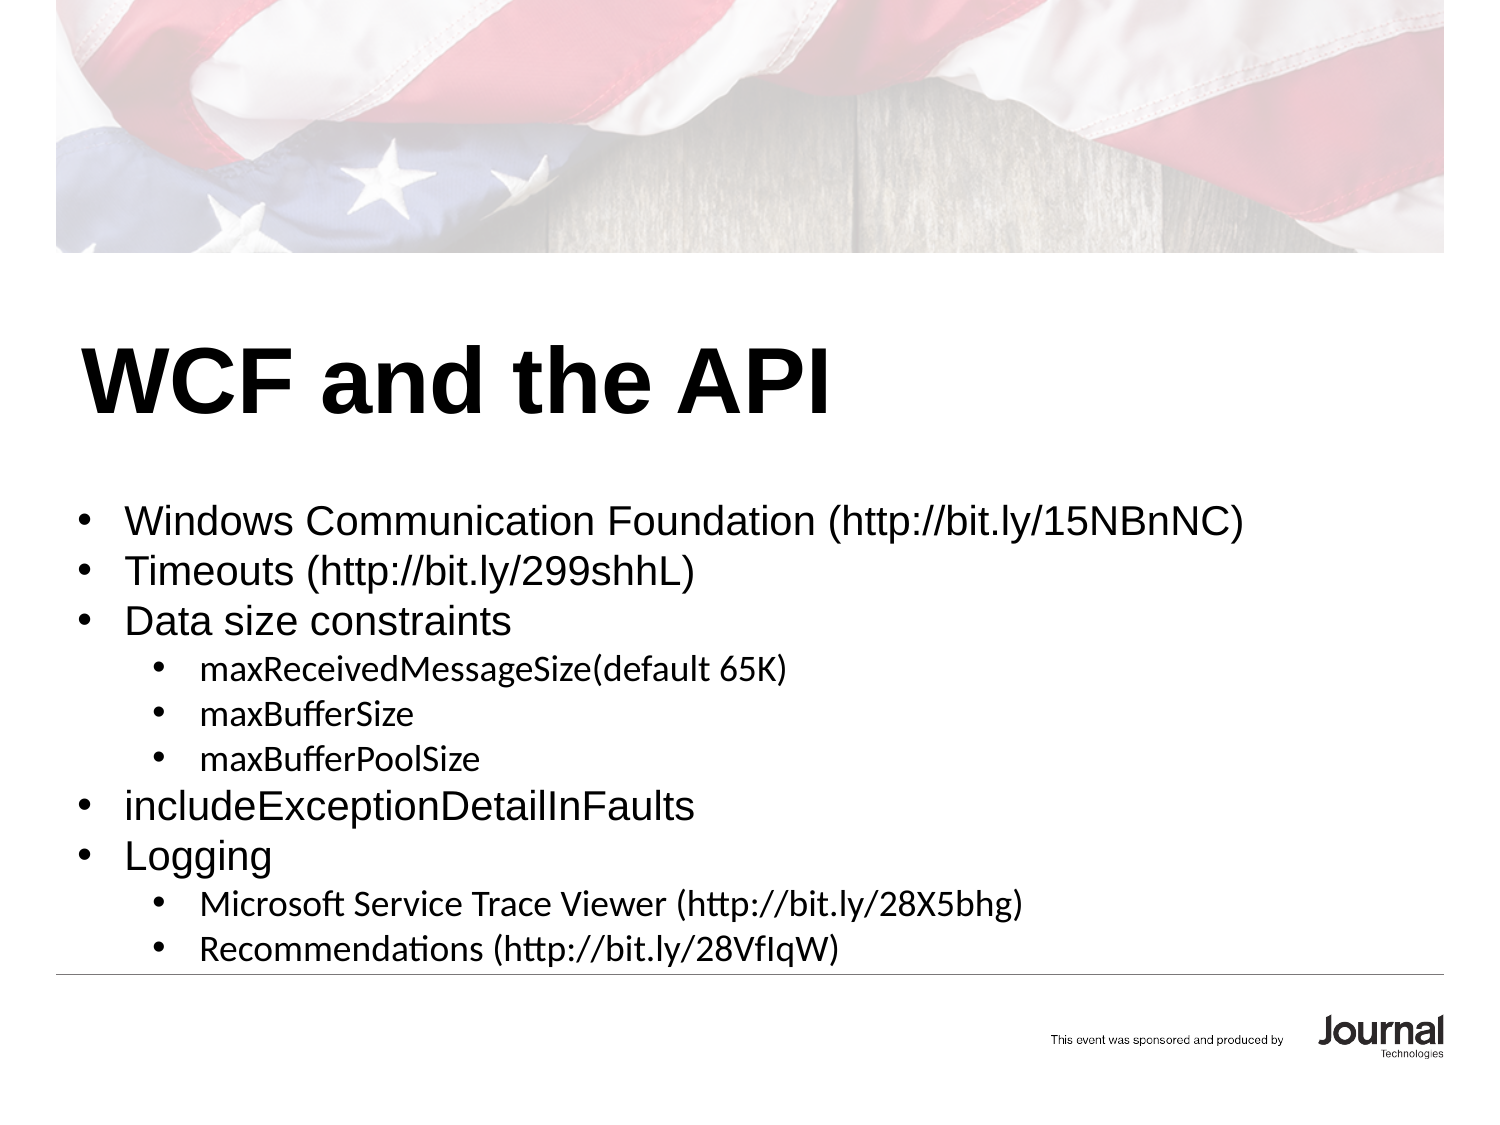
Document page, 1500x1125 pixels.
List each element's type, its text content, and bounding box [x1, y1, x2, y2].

picture [56, 974, 1444, 1059]
text_box WCF and the API [66, 312, 848, 440]
text_box Windows Communication Foundation (http://bit.ly/15NBnNC) Timeouts (http://bit.ly/299shhL) Data size constraints maxReceivedMessageSize(default 65K) maxBufferSize maxBufferPoolSize includeExceptionDetailInFaults Logging Microsoft Service Trace Viewer (http://bit.ly/28X5bhg) Recommendations (http://bit.ly/28VfIqW) [62, 441, 1438, 975]
